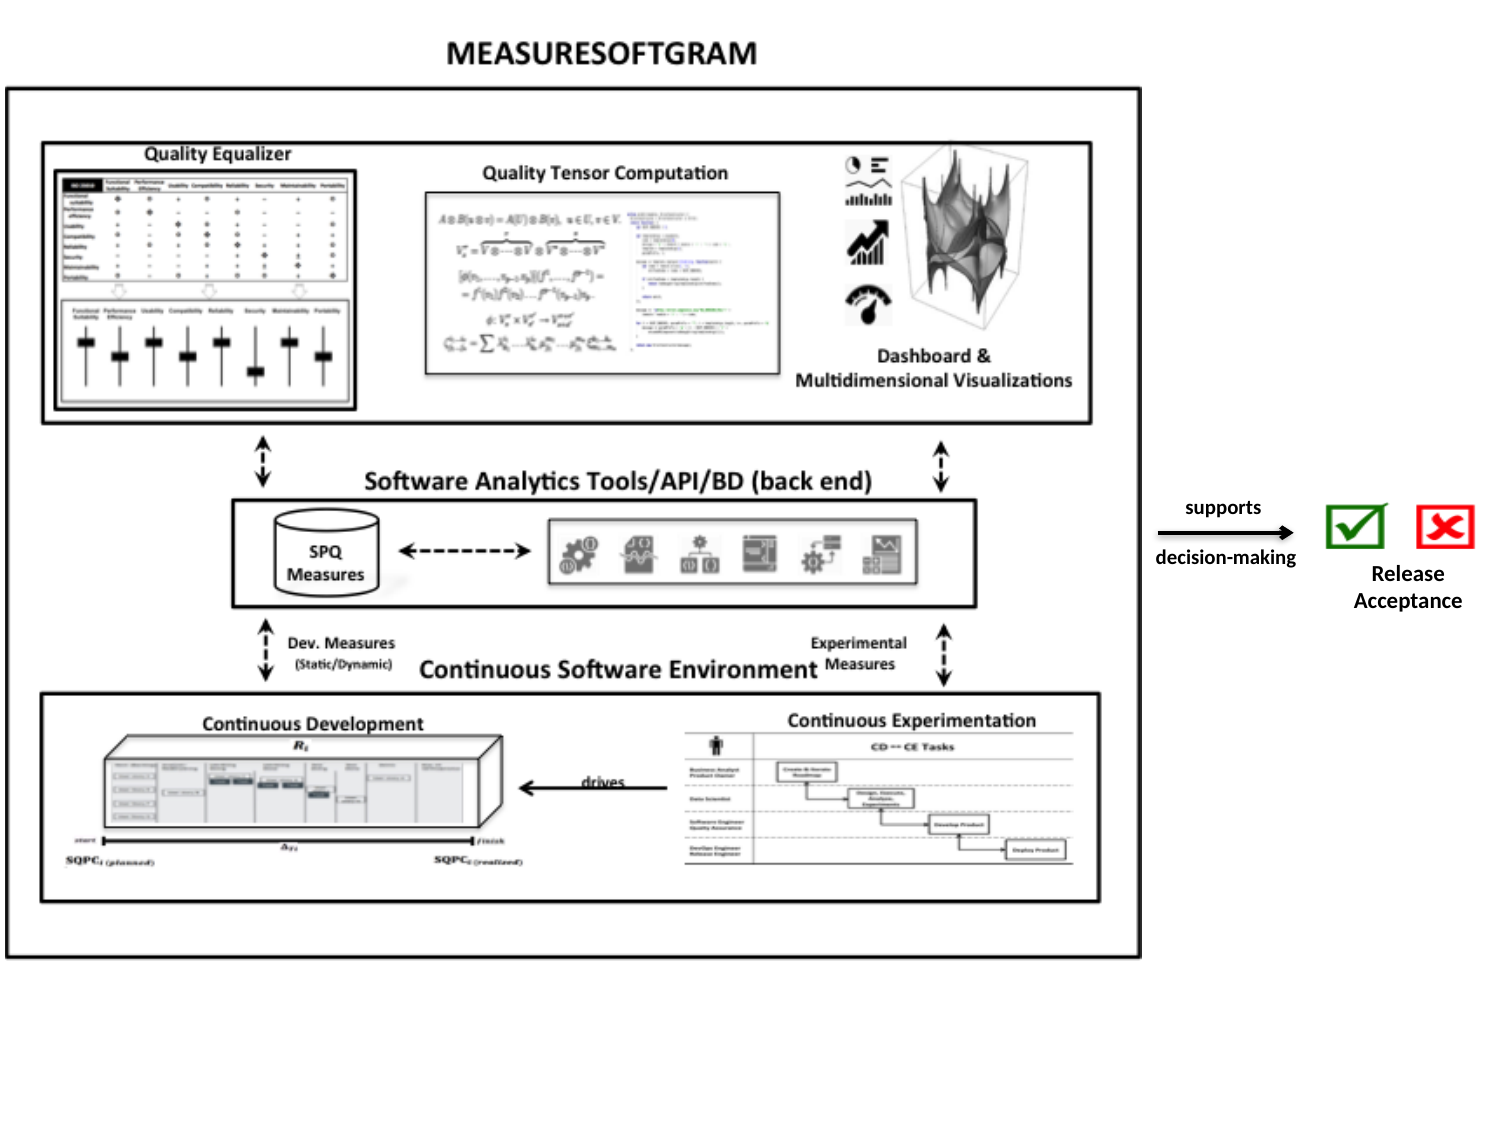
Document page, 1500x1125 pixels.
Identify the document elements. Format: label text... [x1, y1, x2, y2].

picture [4, 20, 1143, 962]
text_box Release Acceptance [1339, 570, 1478, 621]
text_box supports decision-making [1148, 486, 1312, 577]
picture [1320, 499, 1493, 561]
